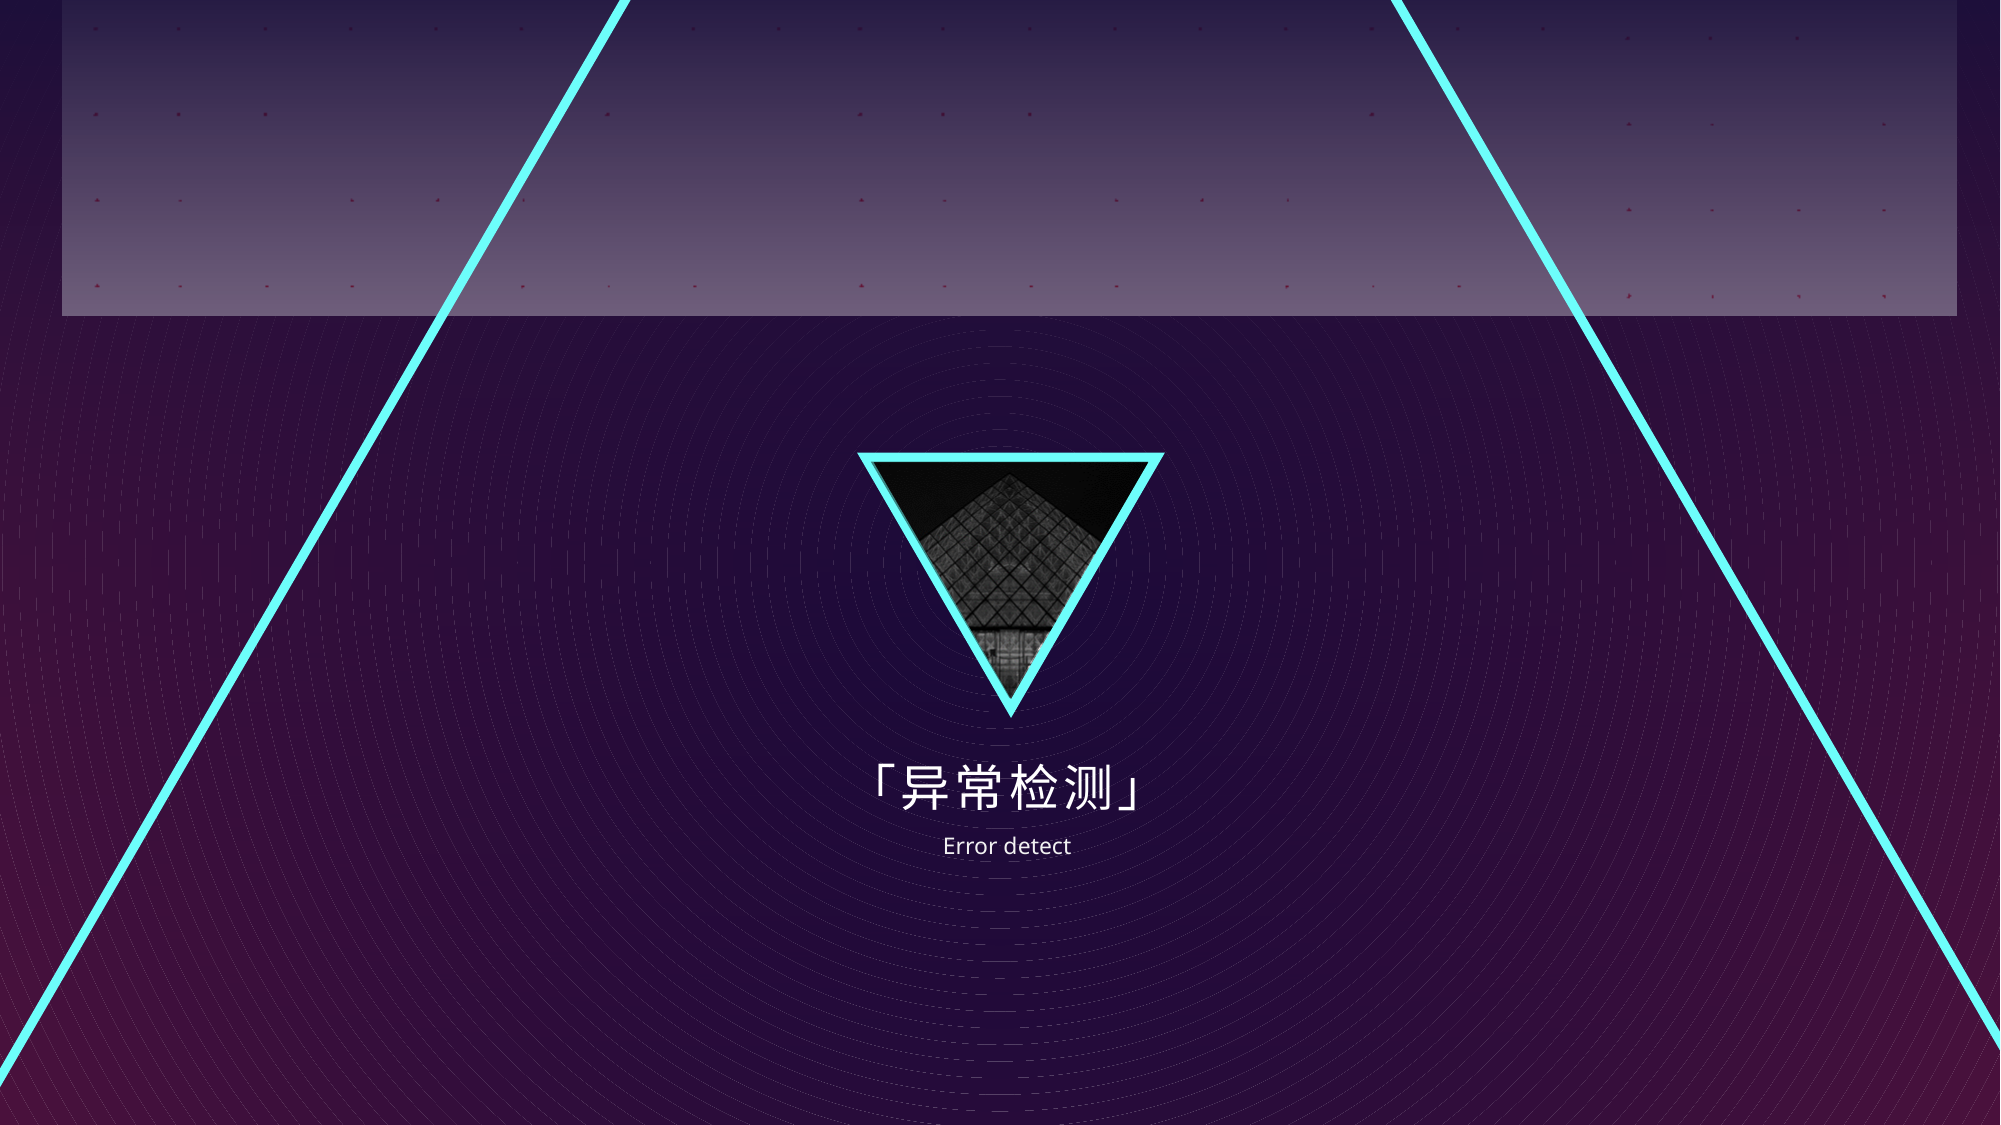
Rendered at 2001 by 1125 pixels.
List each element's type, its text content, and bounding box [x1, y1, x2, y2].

text_box 「异常检测」 [668, 748, 1346, 824]
text_box Error detect [647, 824, 1367, 867]
text_box [869, 460, 1151, 701]
